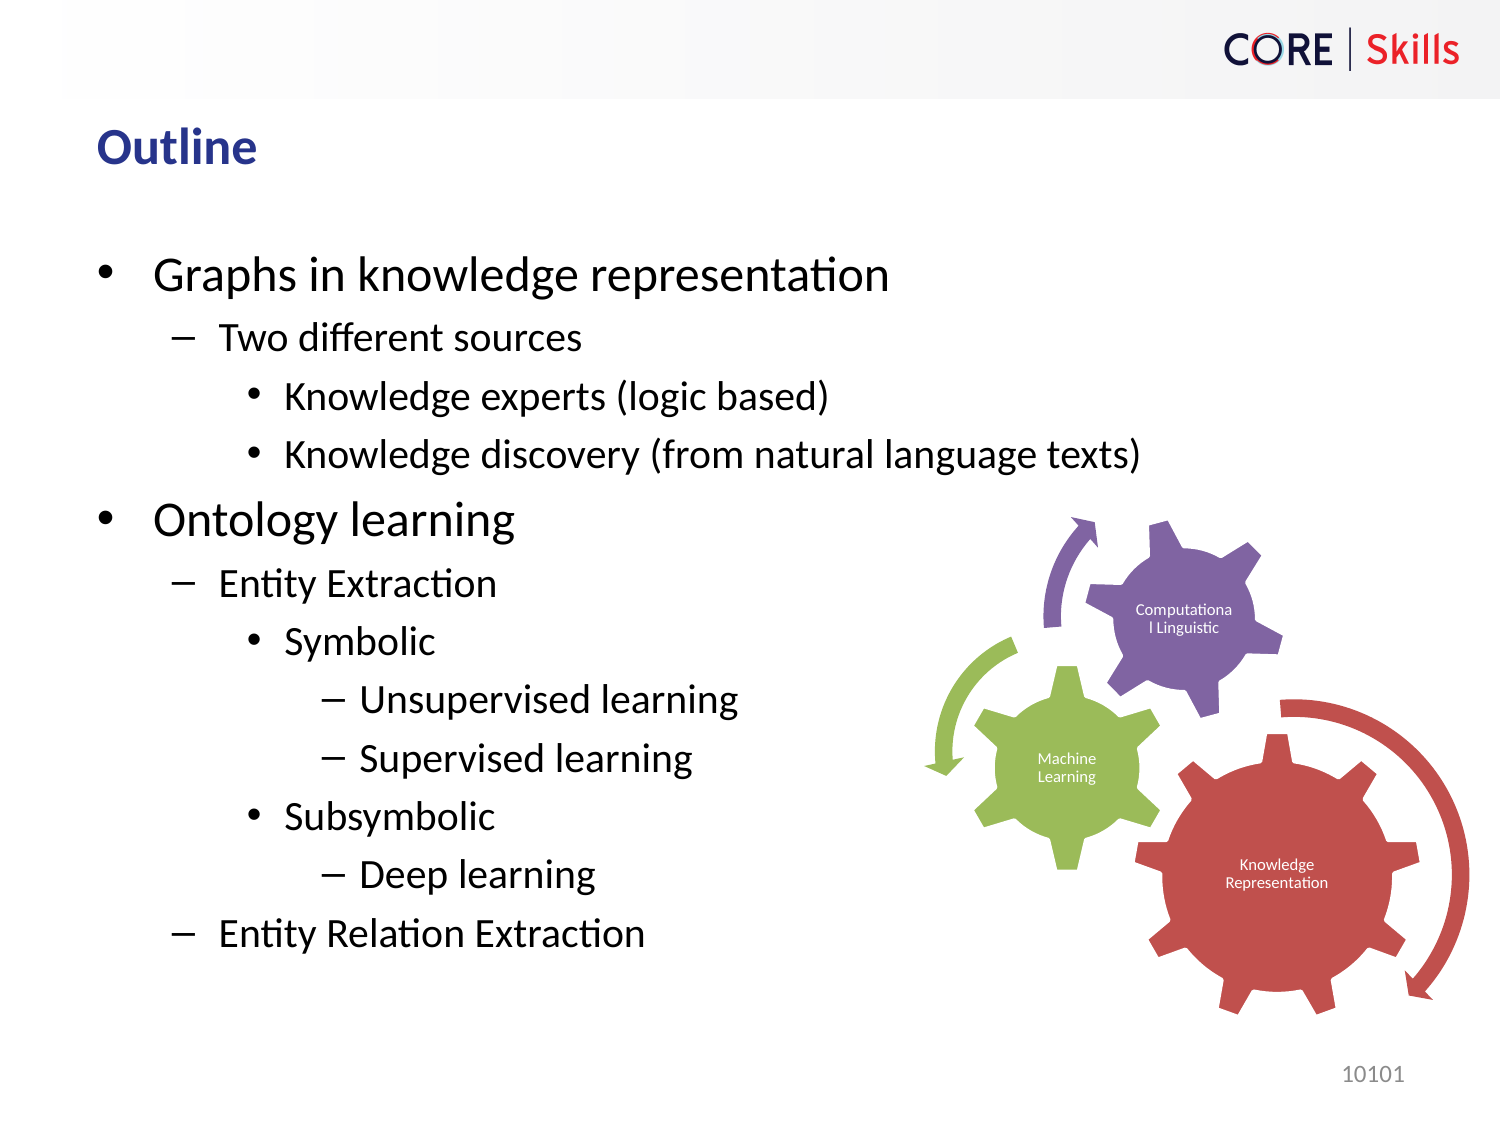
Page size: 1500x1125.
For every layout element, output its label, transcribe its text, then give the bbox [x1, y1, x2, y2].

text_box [856, 491, 1459, 1024]
slide_number 10101 [1074, 1042, 1425, 1103]
picture [0, 0, 1500, 99]
list Graphs in knowledge representation Two different sources Knowledge experts (logic based) Knowledge discovery (from natural language texts) Ontology learning Entity Extraction Symbolic Unsupervised learning Supervised learning Subsymbolic Deep learning Entity Relation Extraction [76, 231, 1424, 1024]
list Outline [76, 102, 1069, 198]
